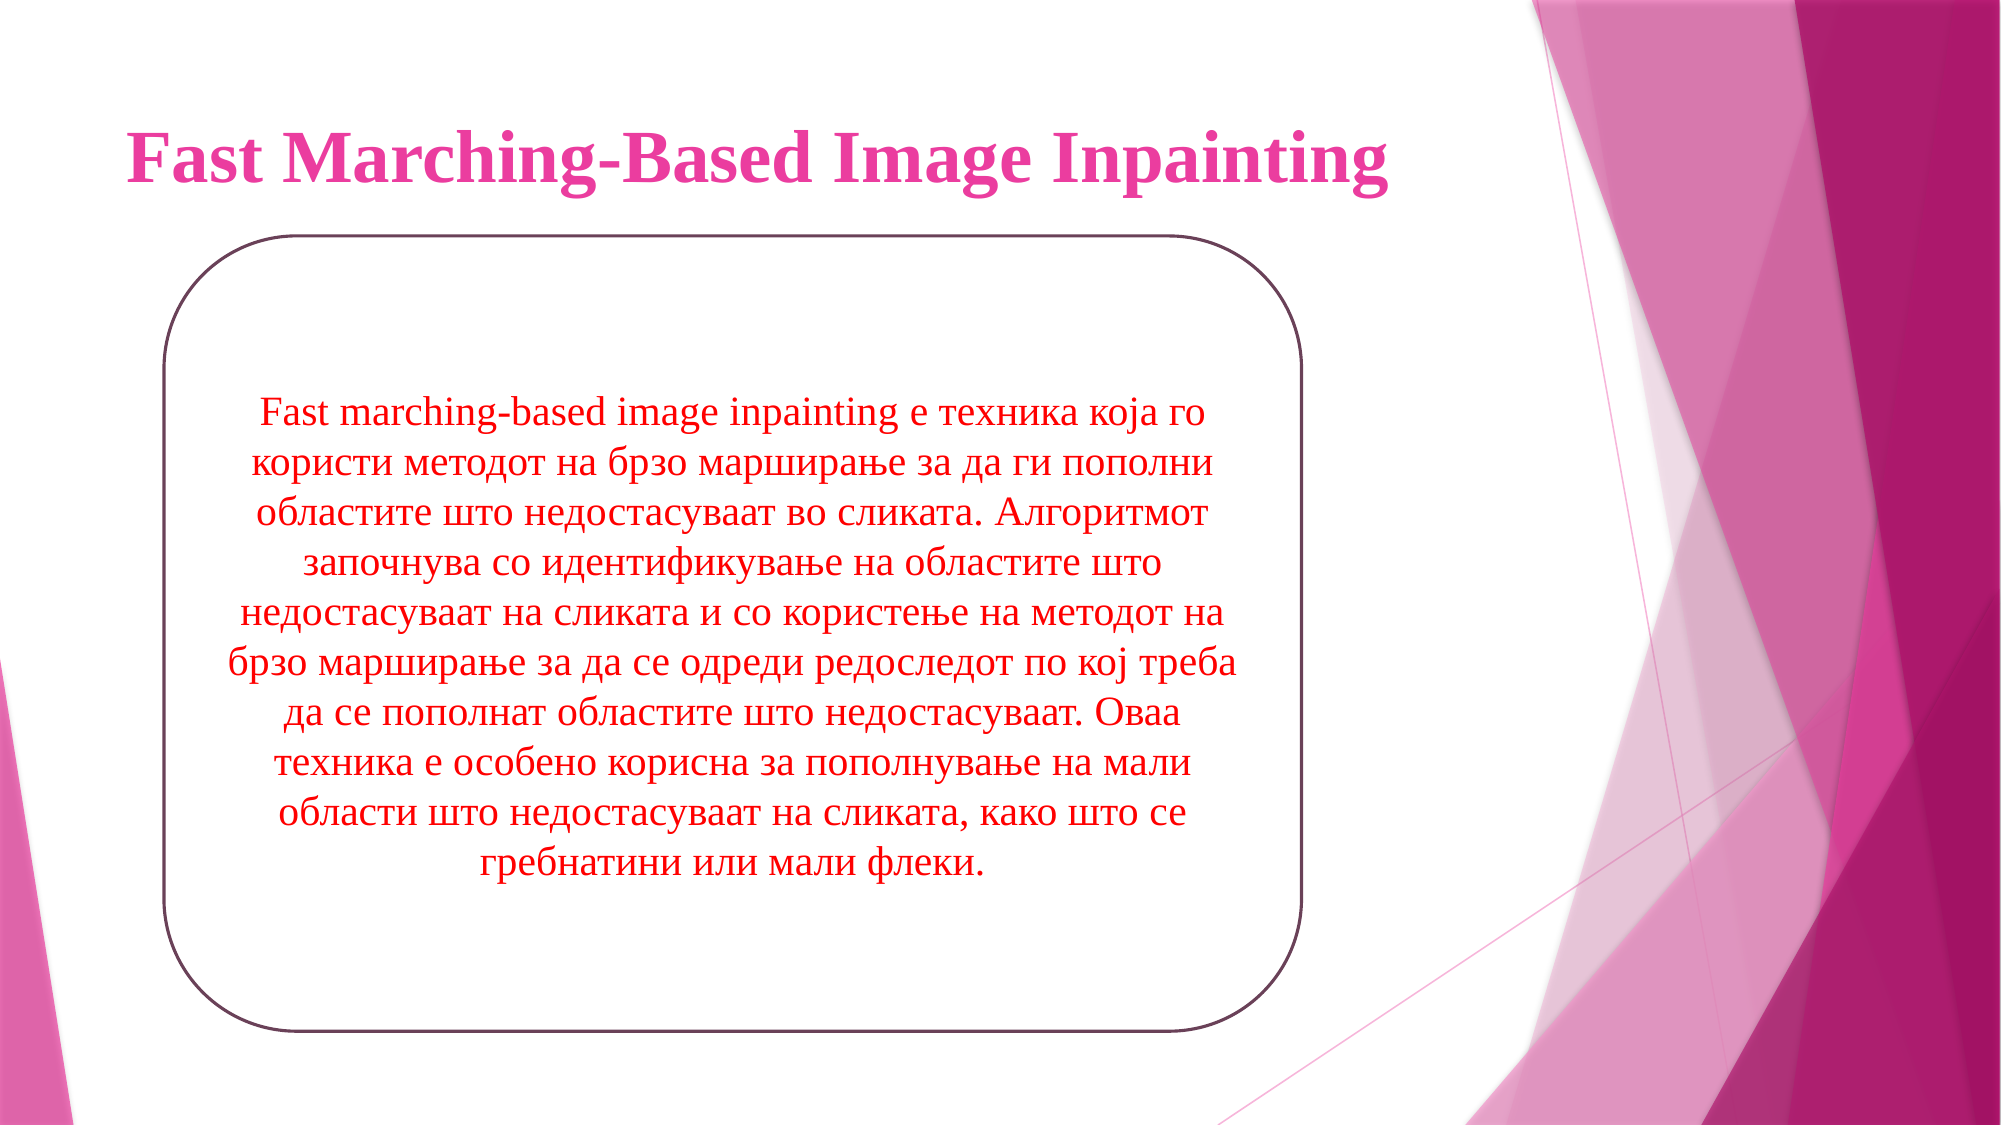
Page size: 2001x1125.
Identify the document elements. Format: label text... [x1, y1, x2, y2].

text_box Fast marching-based image inpainting е техника која го користи методот на брзо марширање за да ги пополни областите што недостасуваат во сликата. Алгоритмот започнува со идентификување на областите што недостасуваат на сликата и со користење на методот на брзо марширање за да се одреди редоследот по кој треба да се пополнат областите што недостасуваат. Оваа техника е особено корисна за пополнување на мали области што недостасуваат на сликата, како што се гребнатини или мали флеки. [162, 234, 1304, 1033]
title Fast Marching-Based Image Inpainting [111, 99, 1522, 317]
